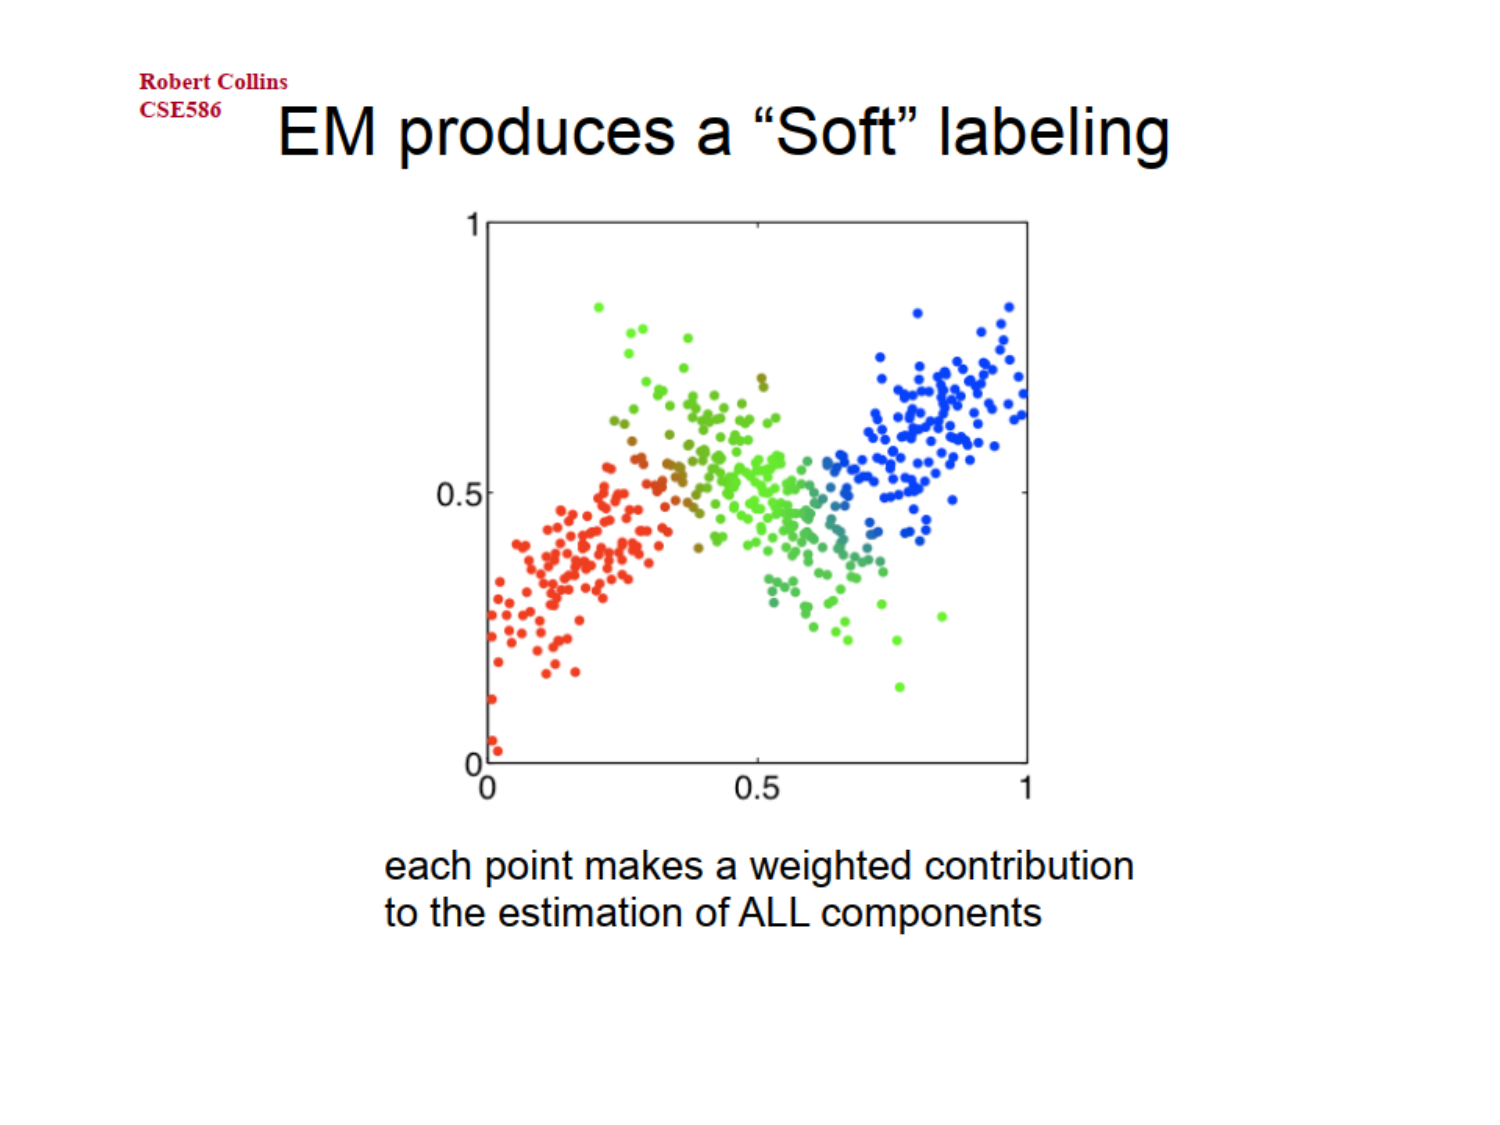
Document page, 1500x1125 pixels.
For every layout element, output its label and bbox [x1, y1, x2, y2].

picture [112, 30, 1388, 958]
